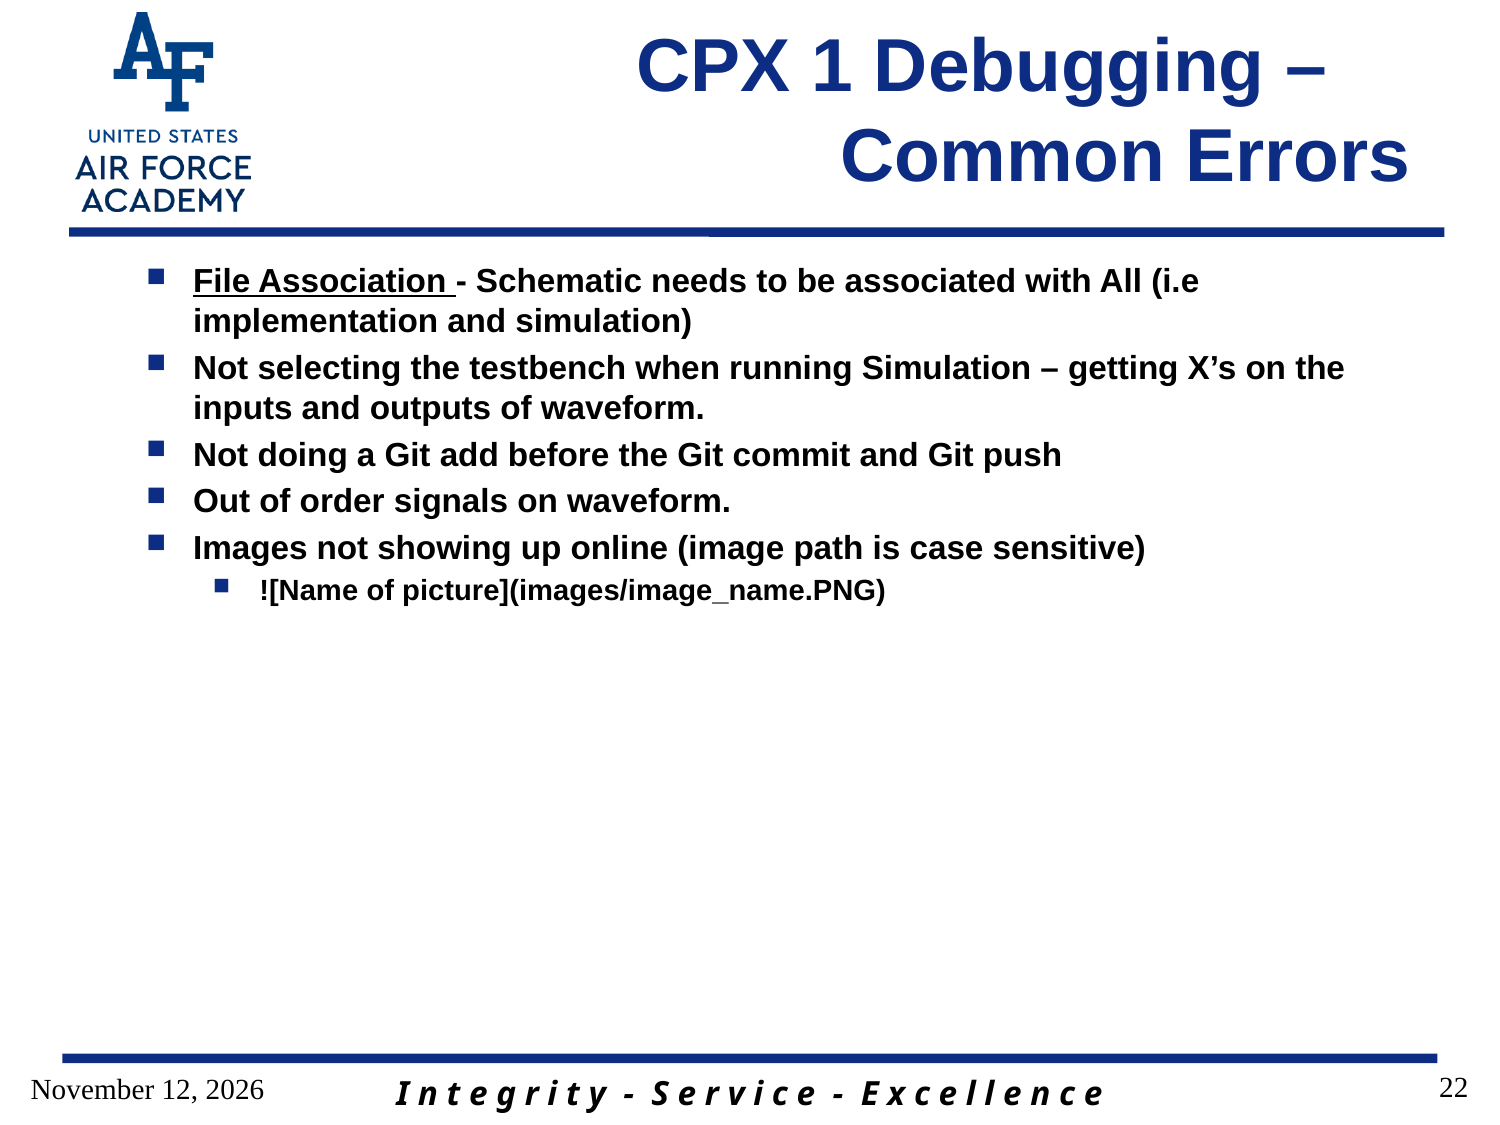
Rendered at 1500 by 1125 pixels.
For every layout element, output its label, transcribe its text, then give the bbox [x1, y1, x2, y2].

title CPX 1 Debugging – Common Errors [313, 12, 1426, 200]
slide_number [15, 1027, 366, 1107]
slide_number 22 [1133, 1025, 1484, 1105]
picture [75, 12, 251, 212]
list File Association - Schematic needs to be associated with All (i.e implementation and simulation) Not selecting the testbench when running Simulation – getting X’s on the inputs and outputs of waveform. Not doing a Git add before the Git commit and Git push Out of order signals on waveform. Images not showing up online (image path is case sensitive) ![Name of picture](images/image_name.PNG) [131, 252, 1466, 962]
